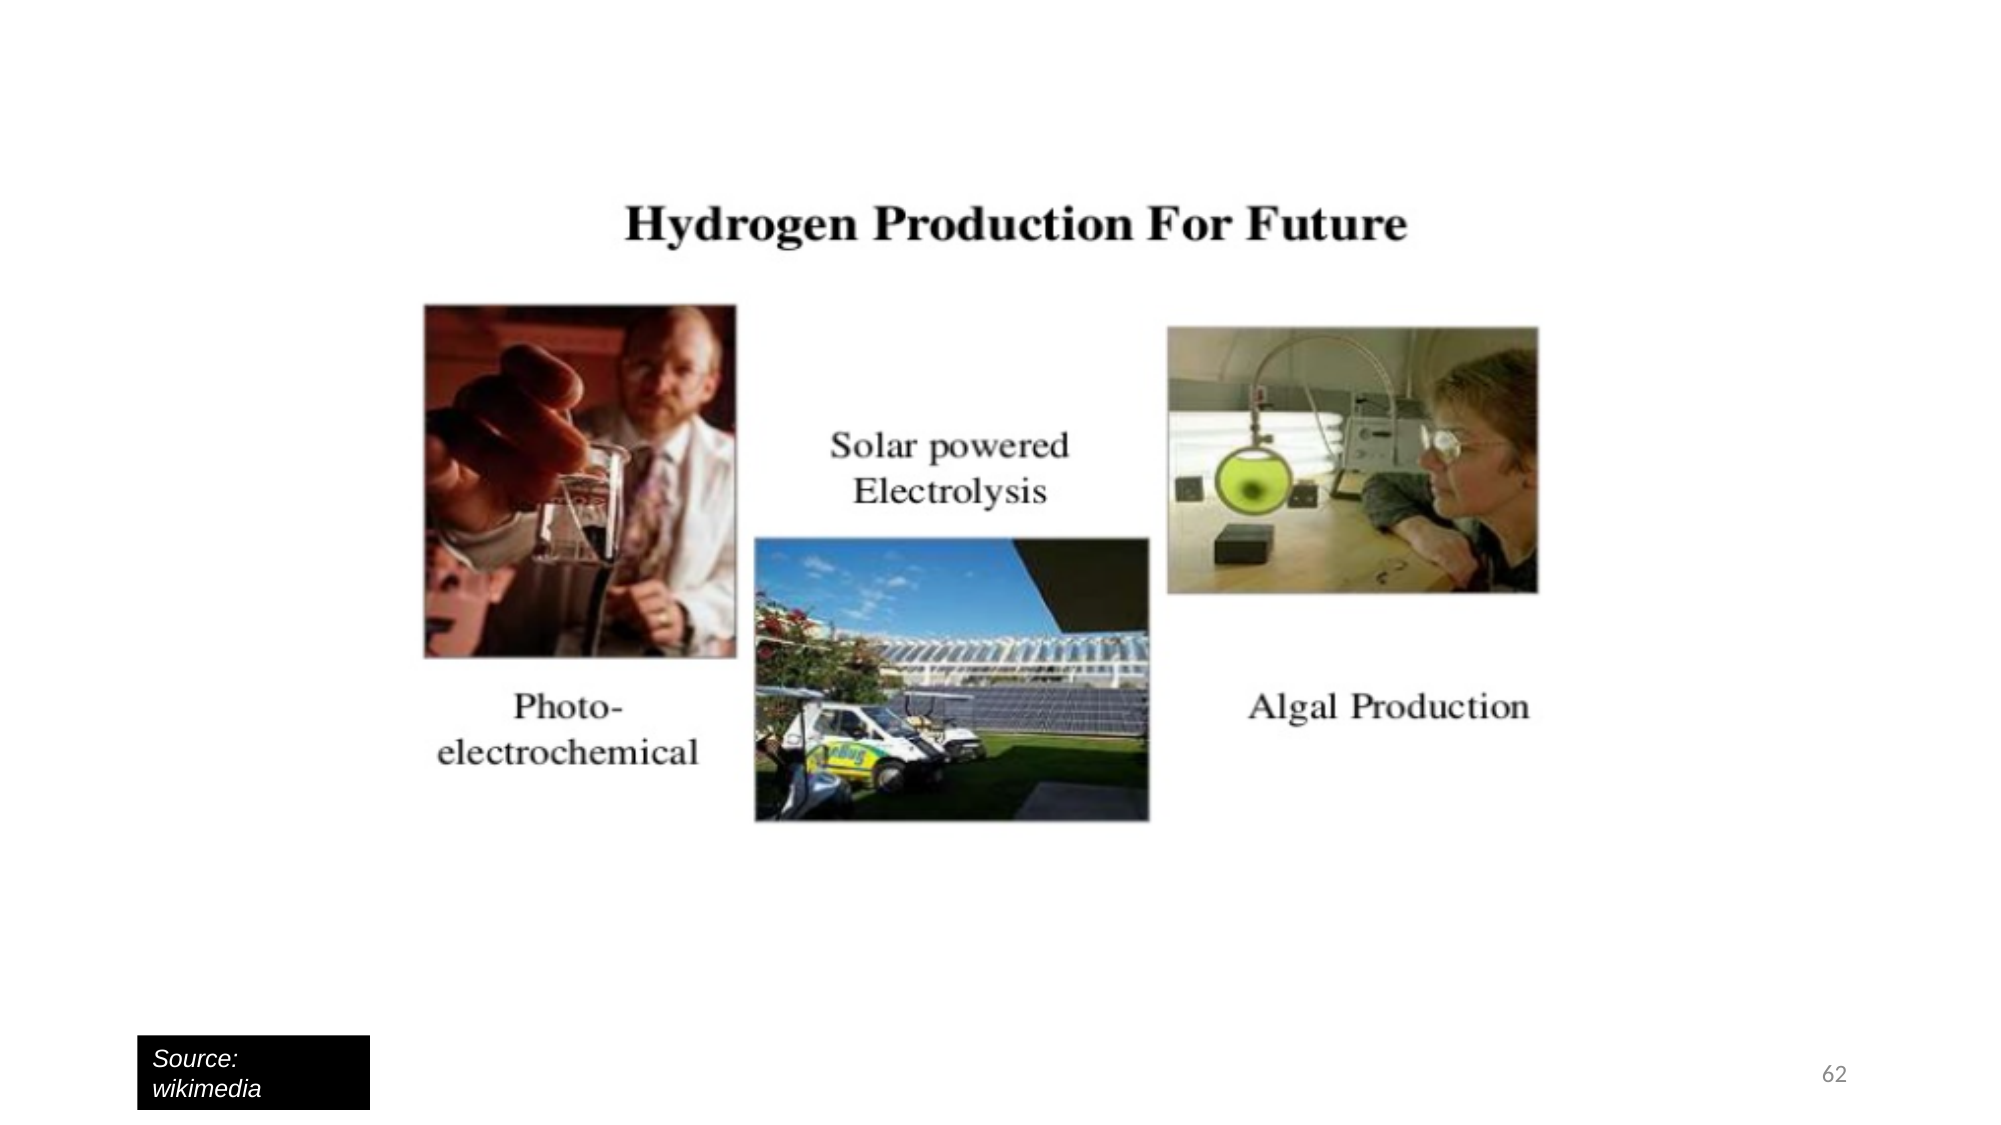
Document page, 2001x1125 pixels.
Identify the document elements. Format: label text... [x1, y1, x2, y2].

slide_number 62 [1412, 1042, 1863, 1103]
picture [375, 185, 1562, 859]
text_box Source: wikimedia [137, 1035, 370, 1110]
